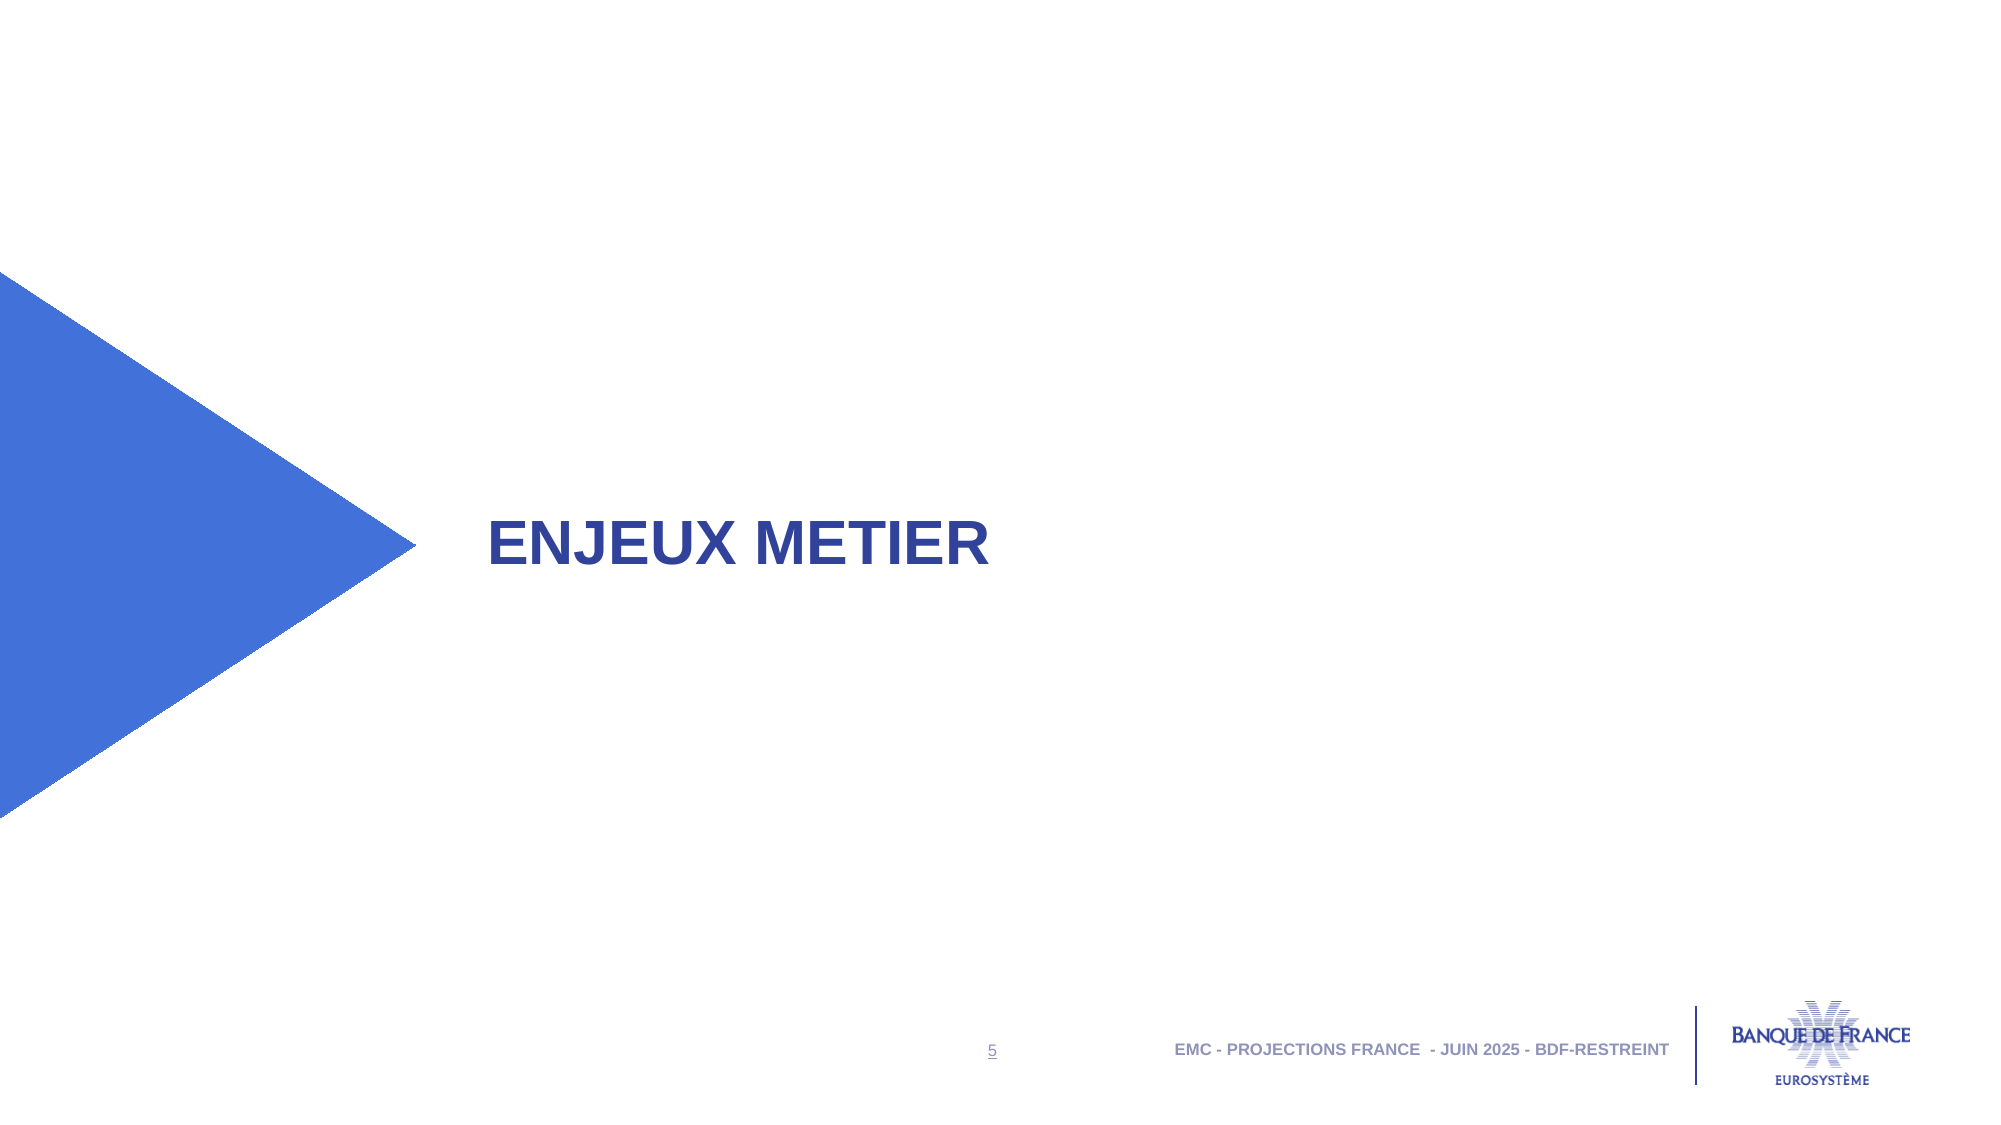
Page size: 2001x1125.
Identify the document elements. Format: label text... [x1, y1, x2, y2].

slide_number 4 [967, 1019, 1033, 1080]
title ENJEUx Metier [472, 379, 1915, 710]
footer EMC - Projections France - juin 2025 - BDF-RESTREINT [1034, 1018, 1686, 1079]
picture [1732, 1001, 1911, 1086]
